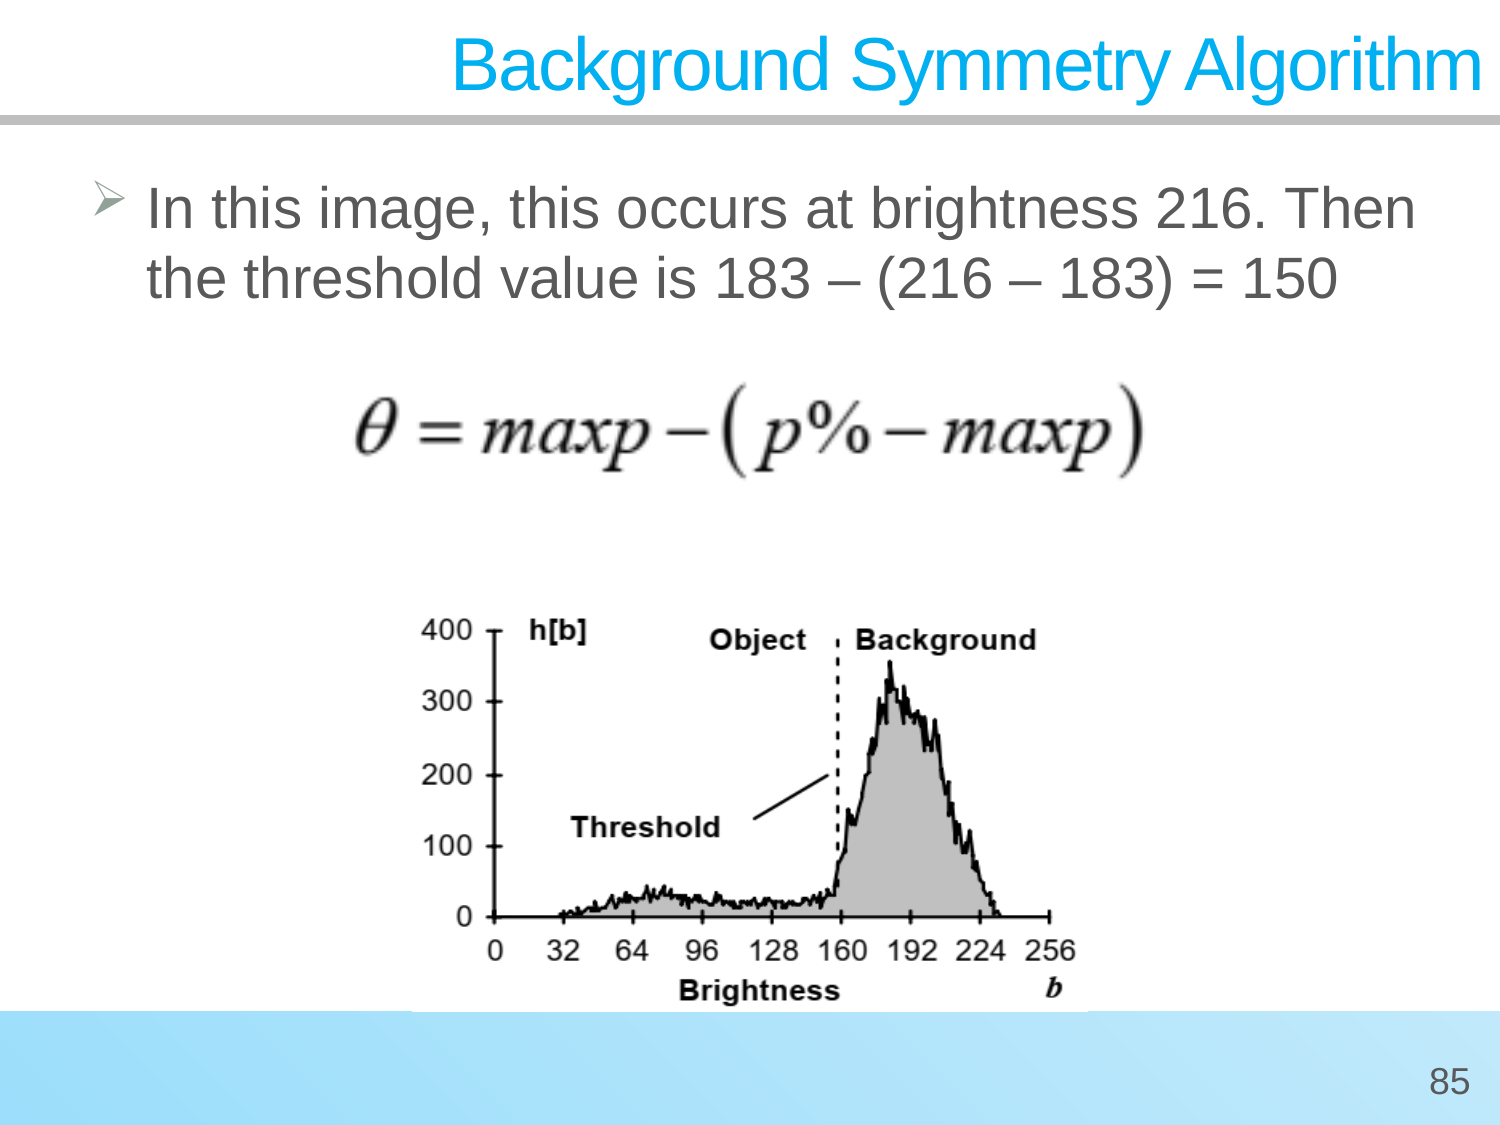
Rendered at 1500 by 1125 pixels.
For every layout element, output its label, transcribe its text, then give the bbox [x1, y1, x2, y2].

list In this image, this occurs at brightness 216. Then the threshold value is 183 – (216 – 183) = 150 [75, 162, 1438, 1012]
title Background Symmetry Algorithm [0, 0, 1500, 121]
picture [351, 374, 1149, 488]
picture [412, 606, 1088, 1012]
